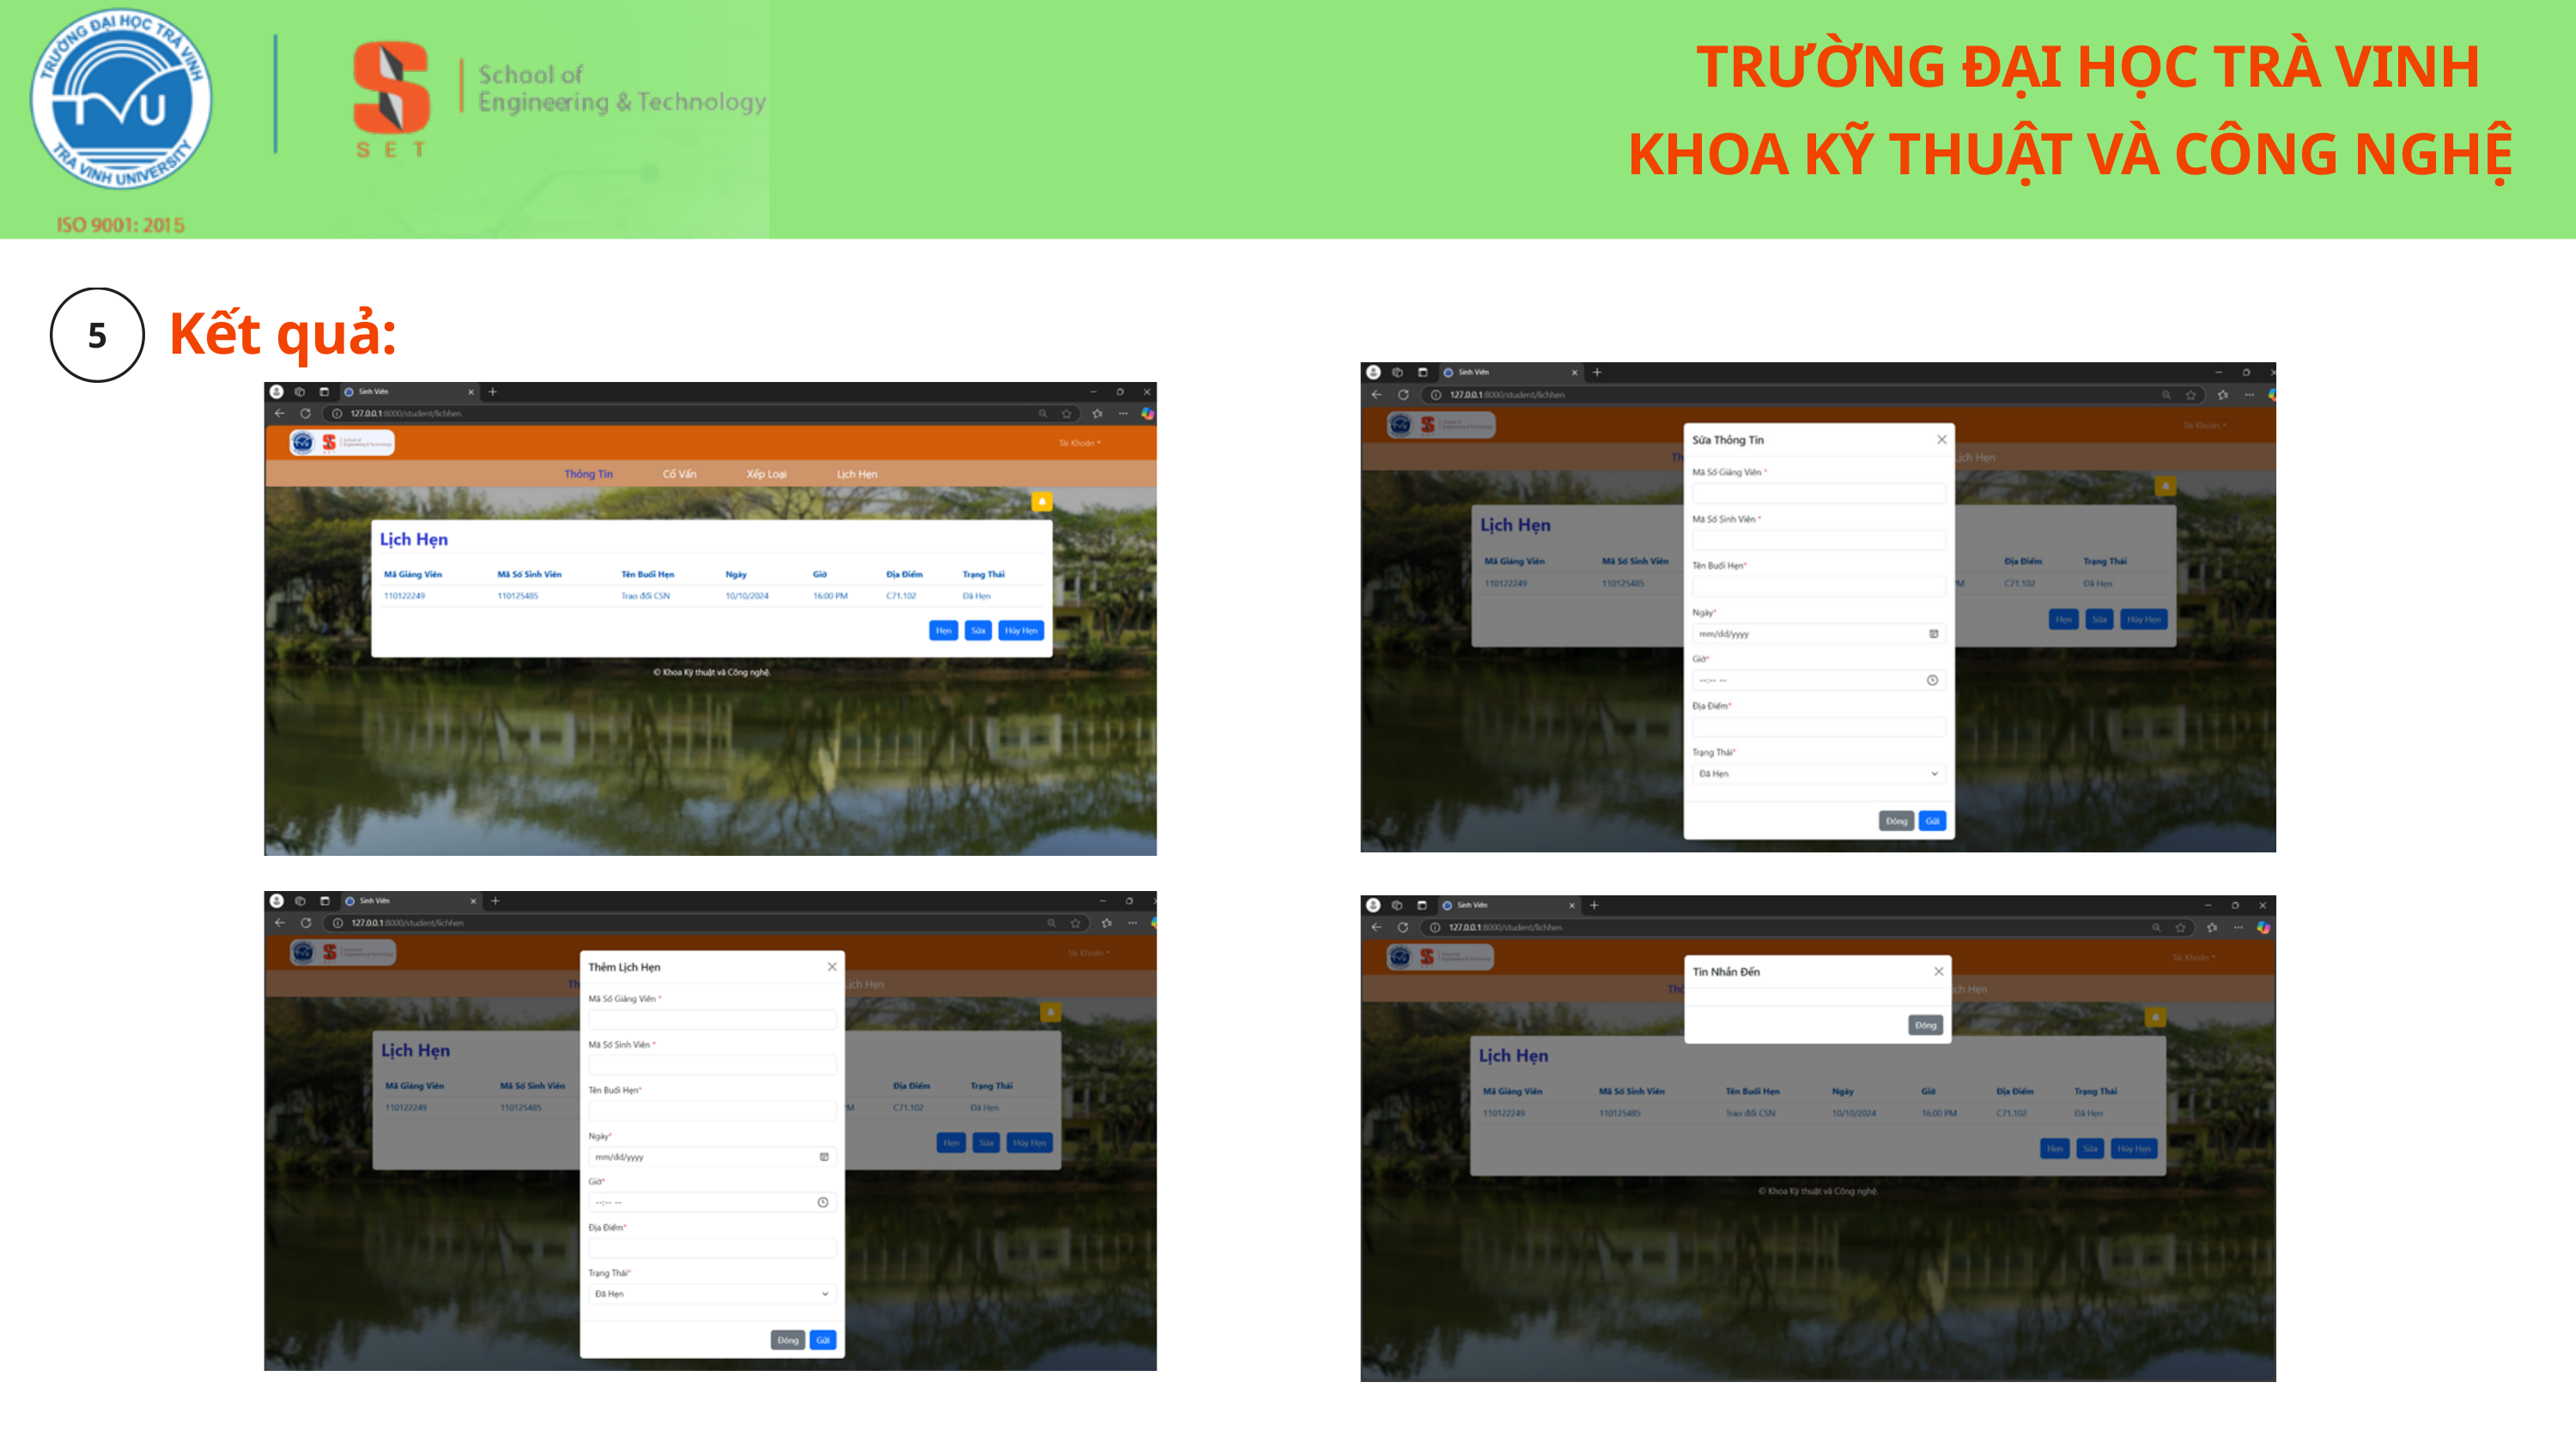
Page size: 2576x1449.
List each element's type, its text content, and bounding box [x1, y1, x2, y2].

text_box [1360, 895, 2276, 1383]
text_box [50, 288, 145, 383]
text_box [0, 0, 2576, 239]
text_box [264, 891, 1157, 1371]
text_box [264, 382, 1157, 856]
text_box Kết quả: [167, 276, 428, 366]
text_box [1360, 362, 2276, 852]
